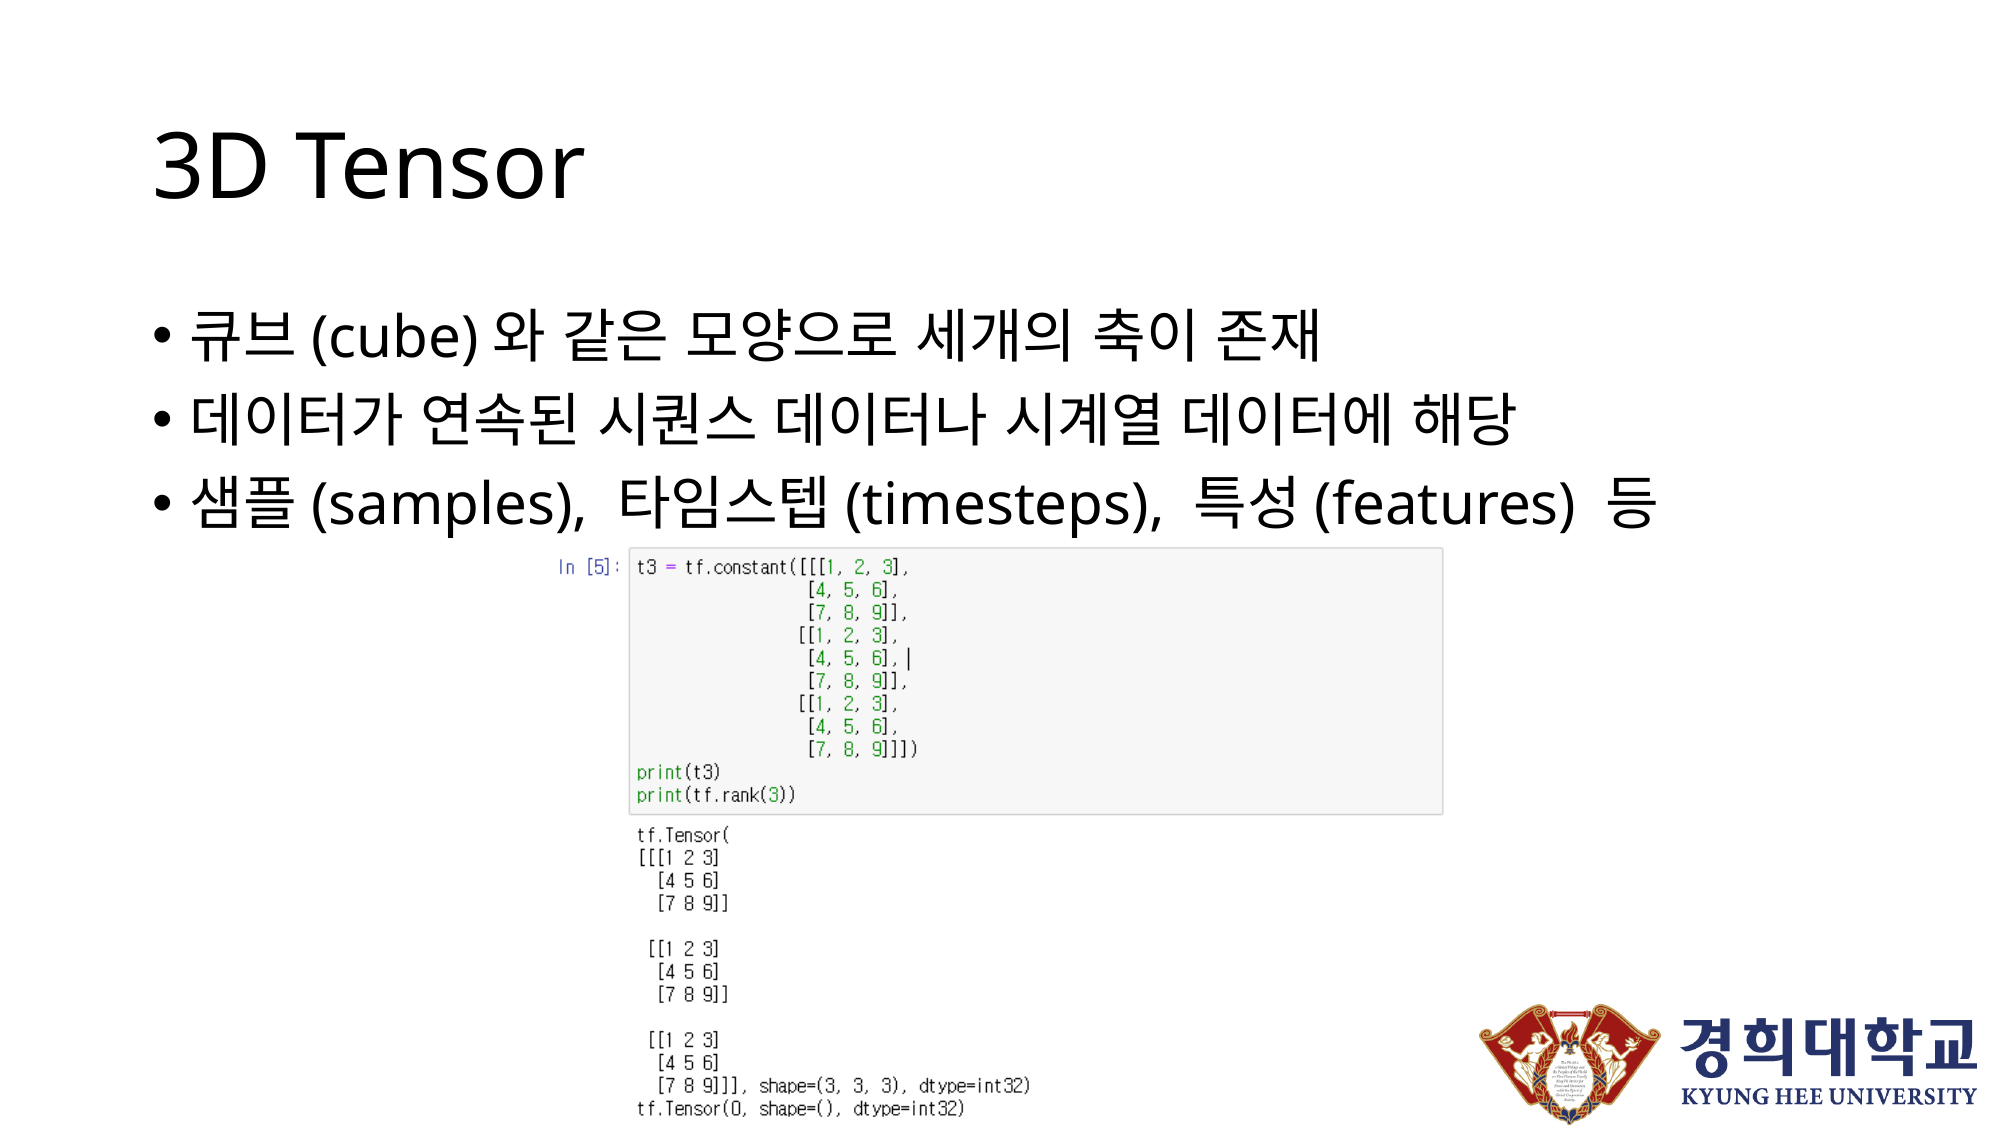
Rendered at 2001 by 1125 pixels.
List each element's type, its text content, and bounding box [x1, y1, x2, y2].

picture [551, 542, 1449, 1125]
picture [1479, 1004, 1977, 1125]
title 3D Tensor [137, 59, 1863, 278]
list 큐브(cube)와 같은 모양으로 세개의 축이 존재 데이터가 연속된 시퀀스 데이터나 시계열 데이터에 해당 샘플(samples), 타임스텝(timesteps), 특성(features) 등 [137, 299, 1863, 1014]
